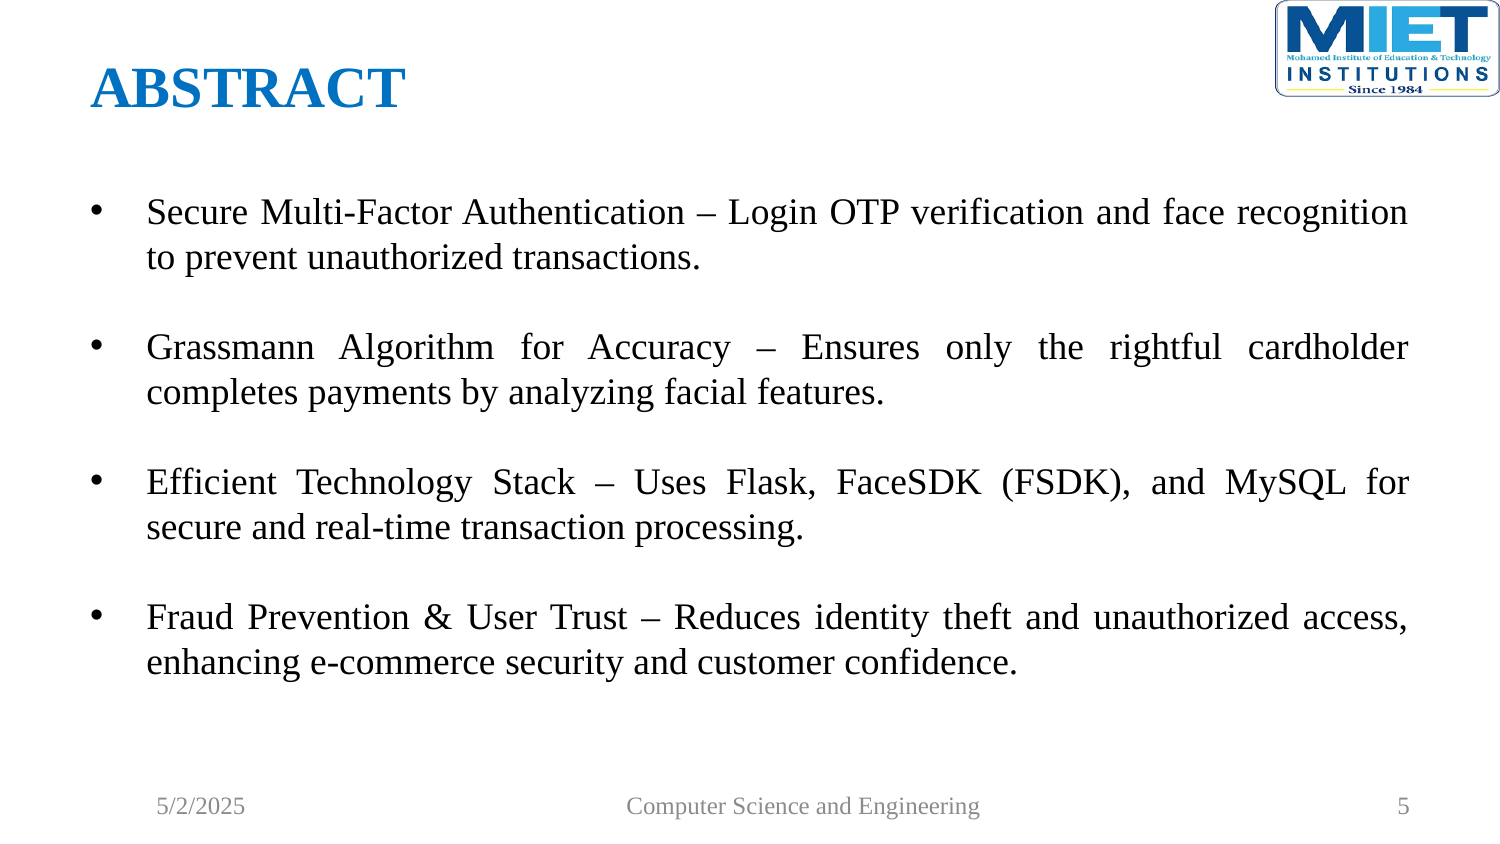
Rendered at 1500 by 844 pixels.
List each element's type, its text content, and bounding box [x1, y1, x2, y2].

footer 5/2/2025 Computer Science and Engineering [0, 782, 1150, 828]
slide_number 5 [1150, 782, 1425, 828]
list Secure Multi-Factor Authentication – Login OTP verification and face recognition to prevent unauthorized transactions. Grassmann Algorithm for Accuracy – Ensures only the rightful cardholder completes payments by analyzing facial features. Efficient Technology Stack – Uses Flask, FaceSDK (FSDK), and MySQL for secure and real-time transaction processing. Fraud Prevention & User Trust – Reduces identity theft and unauthorized access, enhancing e-commerce security and customer confidence. [75, 179, 1425, 737]
title ABSTRACT [75, 33, 1425, 135]
picture [1274, 0, 1500, 97]
